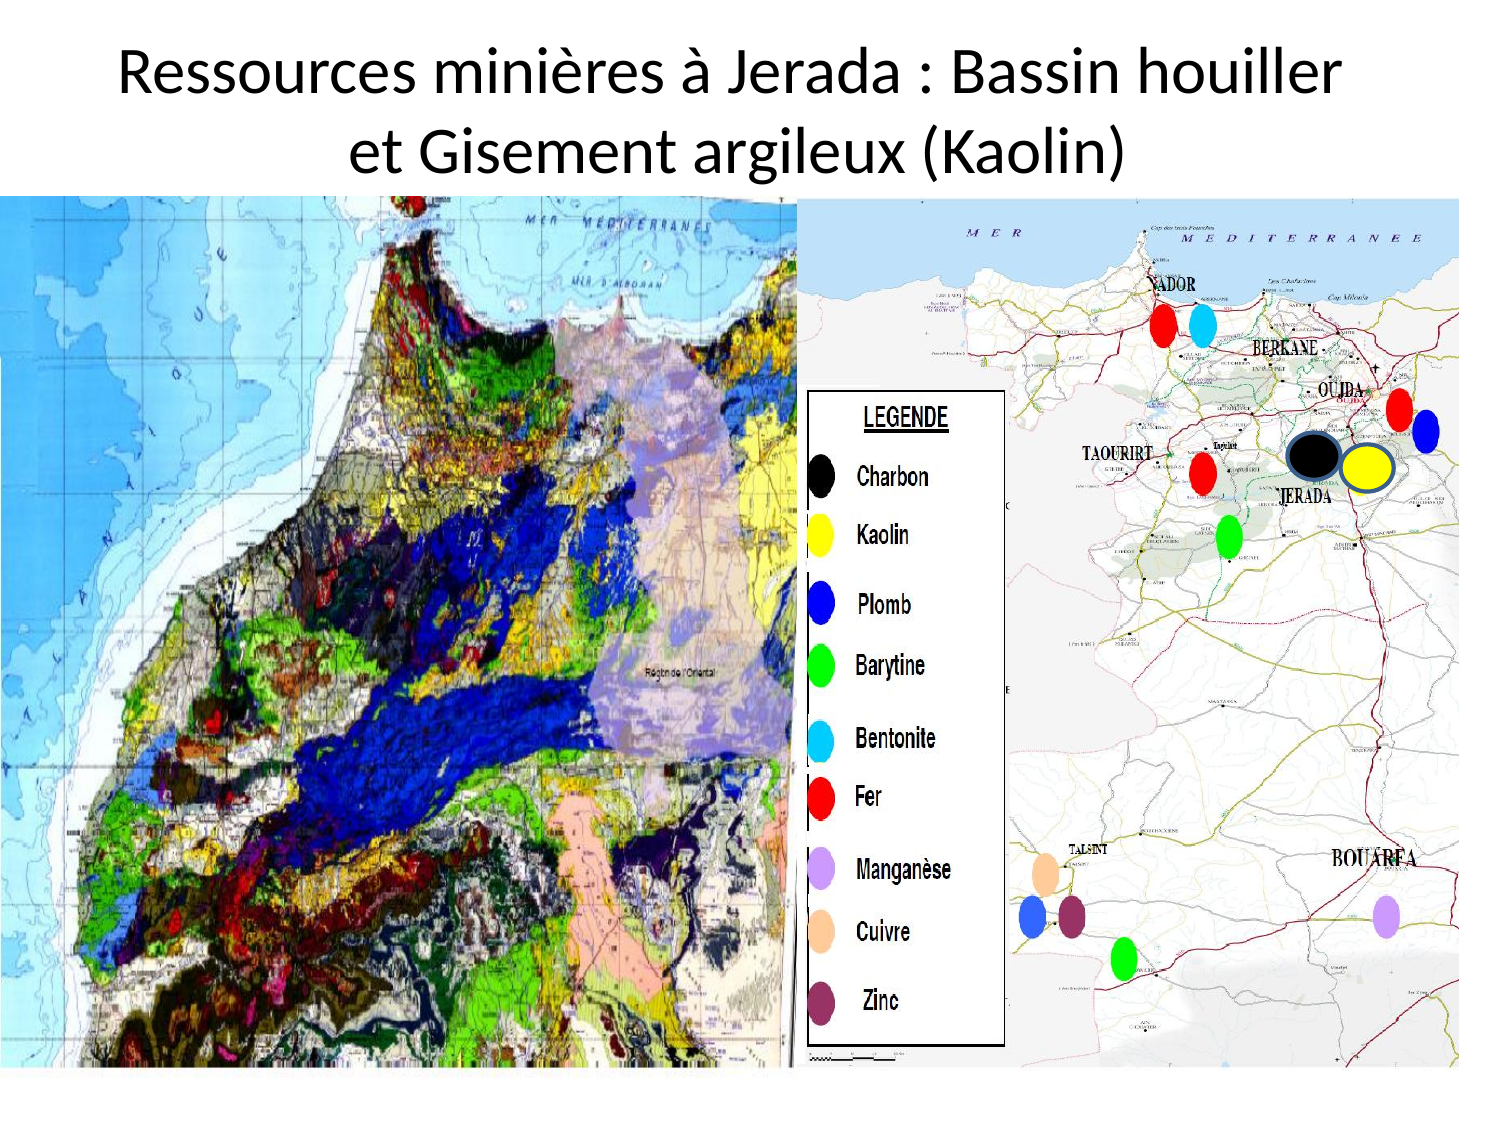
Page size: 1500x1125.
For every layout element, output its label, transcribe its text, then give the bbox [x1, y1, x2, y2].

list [0, 195, 810, 1083]
picture [796, 195, 1459, 1071]
text_box Ressources minières à Jerada : Bassin houiller et Gisement argileux (Kaolin) [17, 19, 1459, 194]
